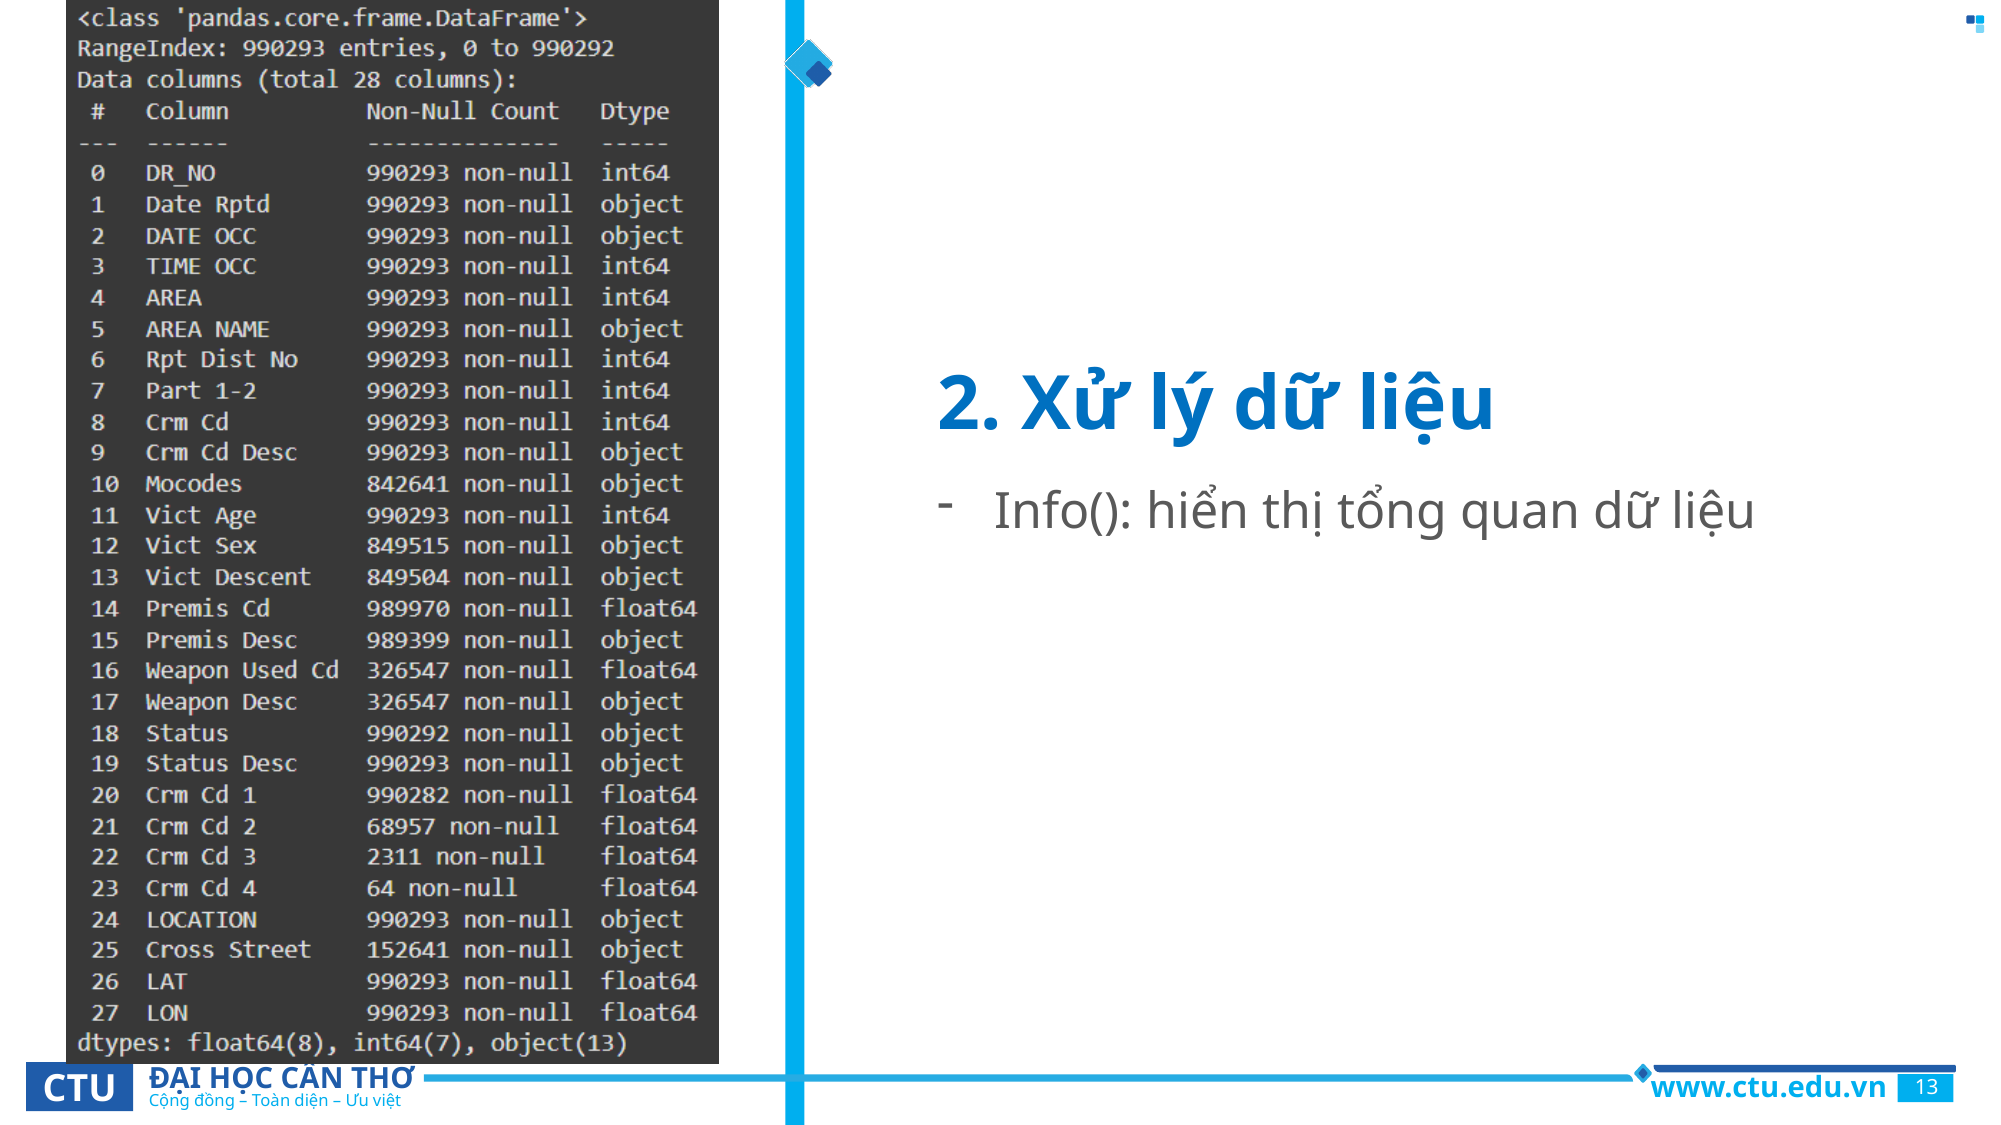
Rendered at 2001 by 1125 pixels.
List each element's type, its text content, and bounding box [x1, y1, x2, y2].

title 2. Xử lý dữ liệu [922, 182, 1901, 454]
subtitle Info(): hiển thị tổng quan dữ liệu [922, 470, 1901, 563]
picture [0, 0, 833, 1125]
